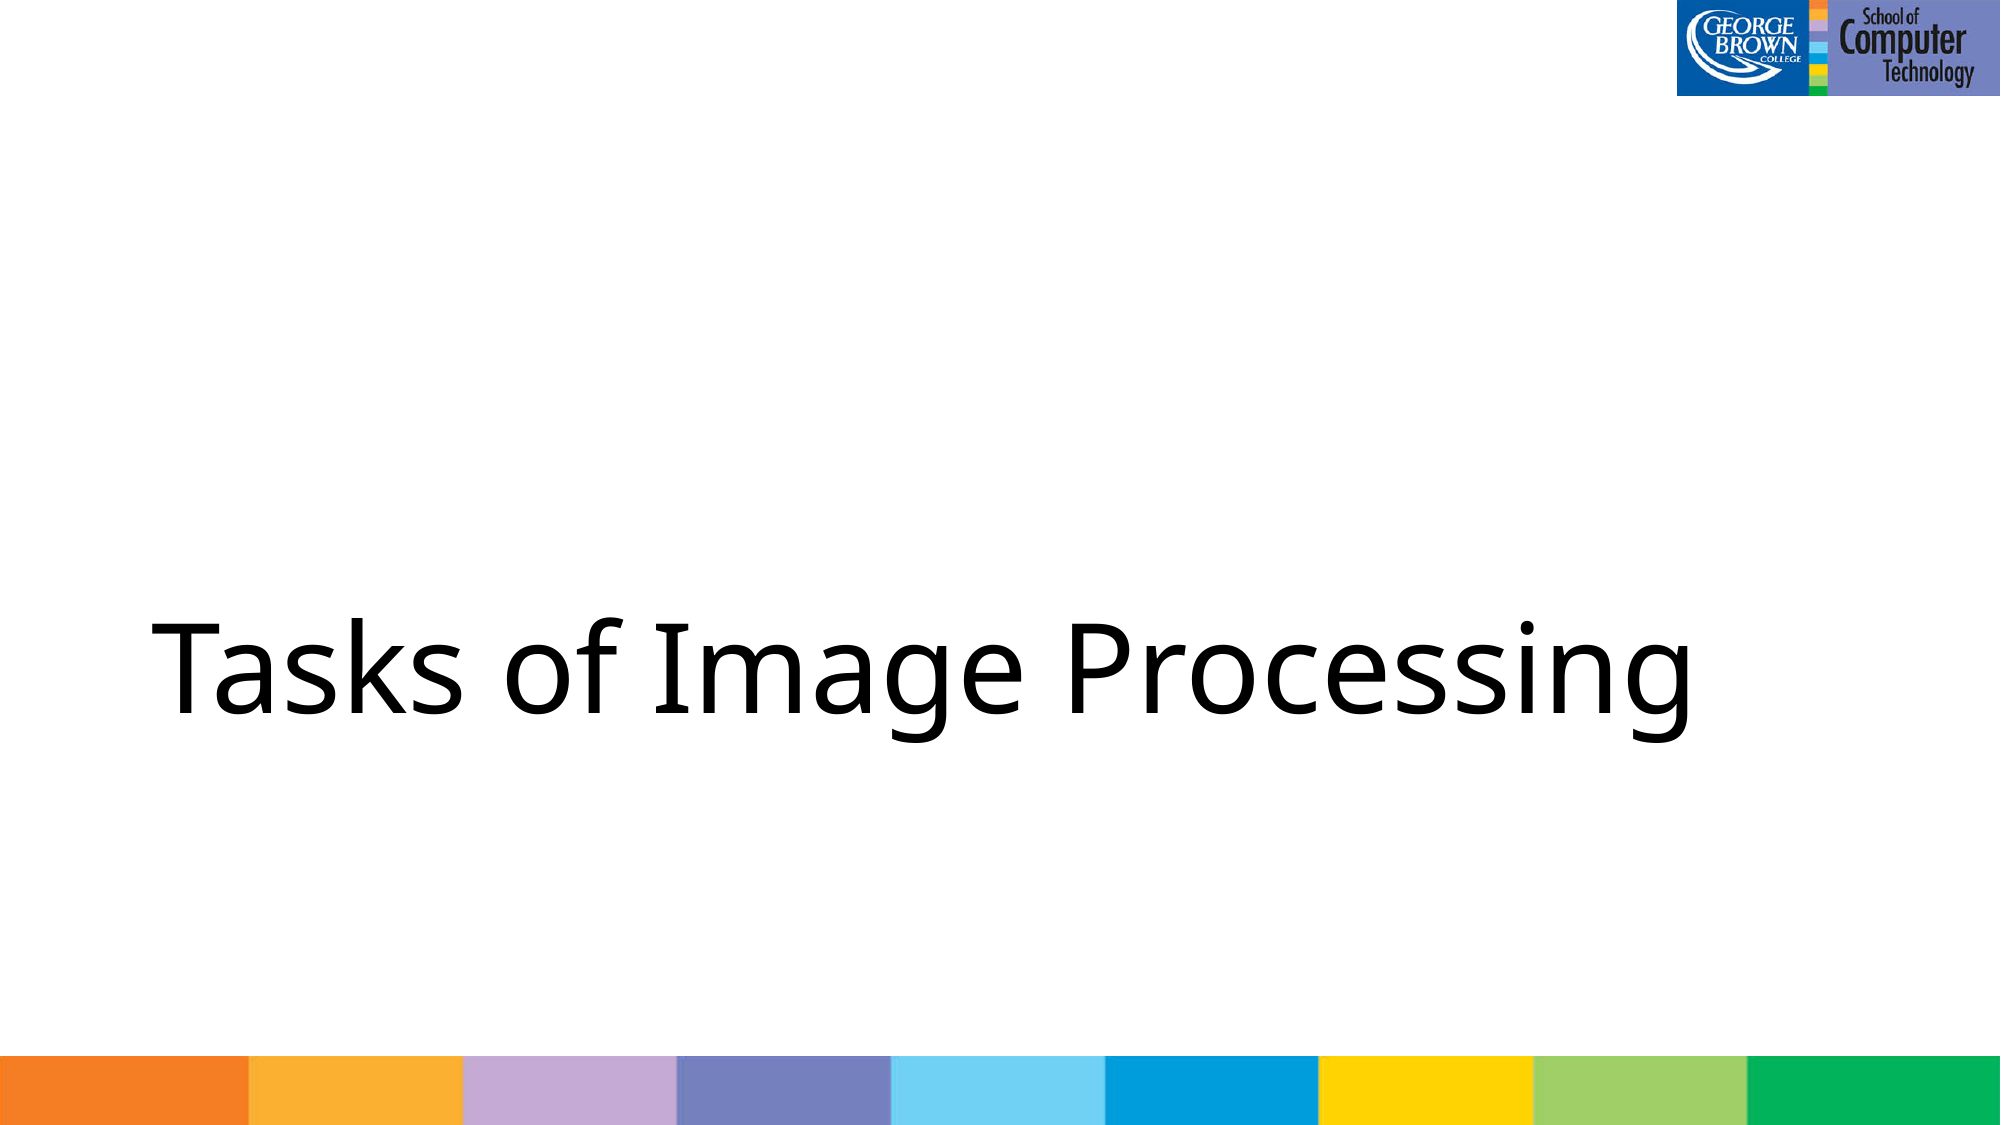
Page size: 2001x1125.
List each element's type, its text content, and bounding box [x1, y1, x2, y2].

picture [1677, 0, 2000, 96]
picture [1318, 1056, 2000, 1125]
picture [0, 1056, 1105, 1125]
title Tasks of Image Processing [136, 280, 1862, 749]
